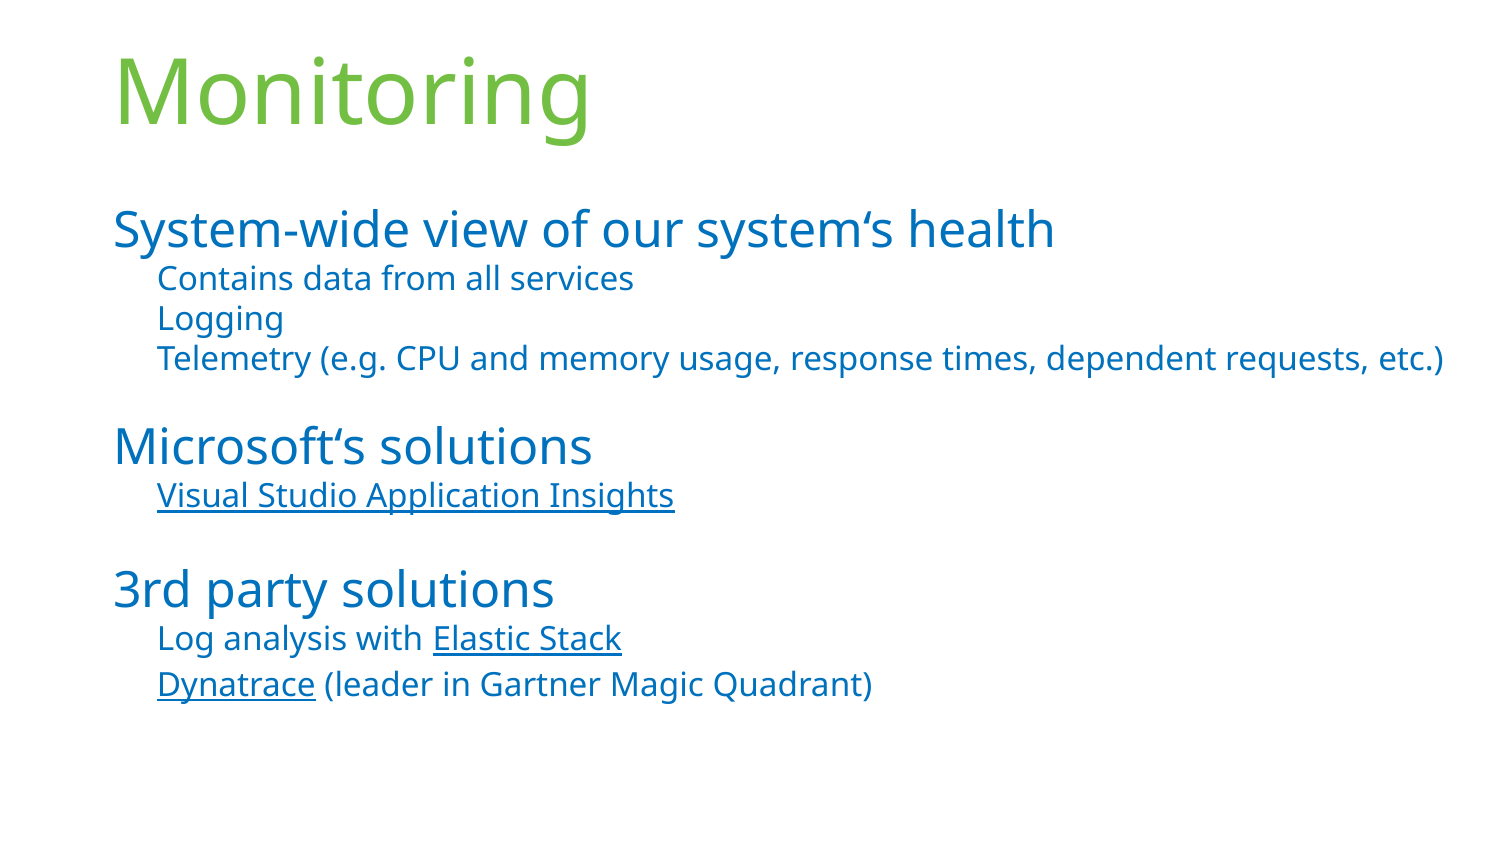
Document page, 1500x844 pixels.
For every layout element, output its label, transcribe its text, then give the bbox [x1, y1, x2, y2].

list System-wide view of our system‘s health Contains data from all services Logging Telemetry (e.g. CPU and memory usage, response times, dependent requests, etc.) Microsoft‘s solutions Visual Studio Application Insights 3rd party solutions Log analysis with Elastic Stack Dynatrace (leader in Gartner Magic Quadrant) [112, 197, 1459, 844]
title Monitoring [112, 32, 1459, 144]
